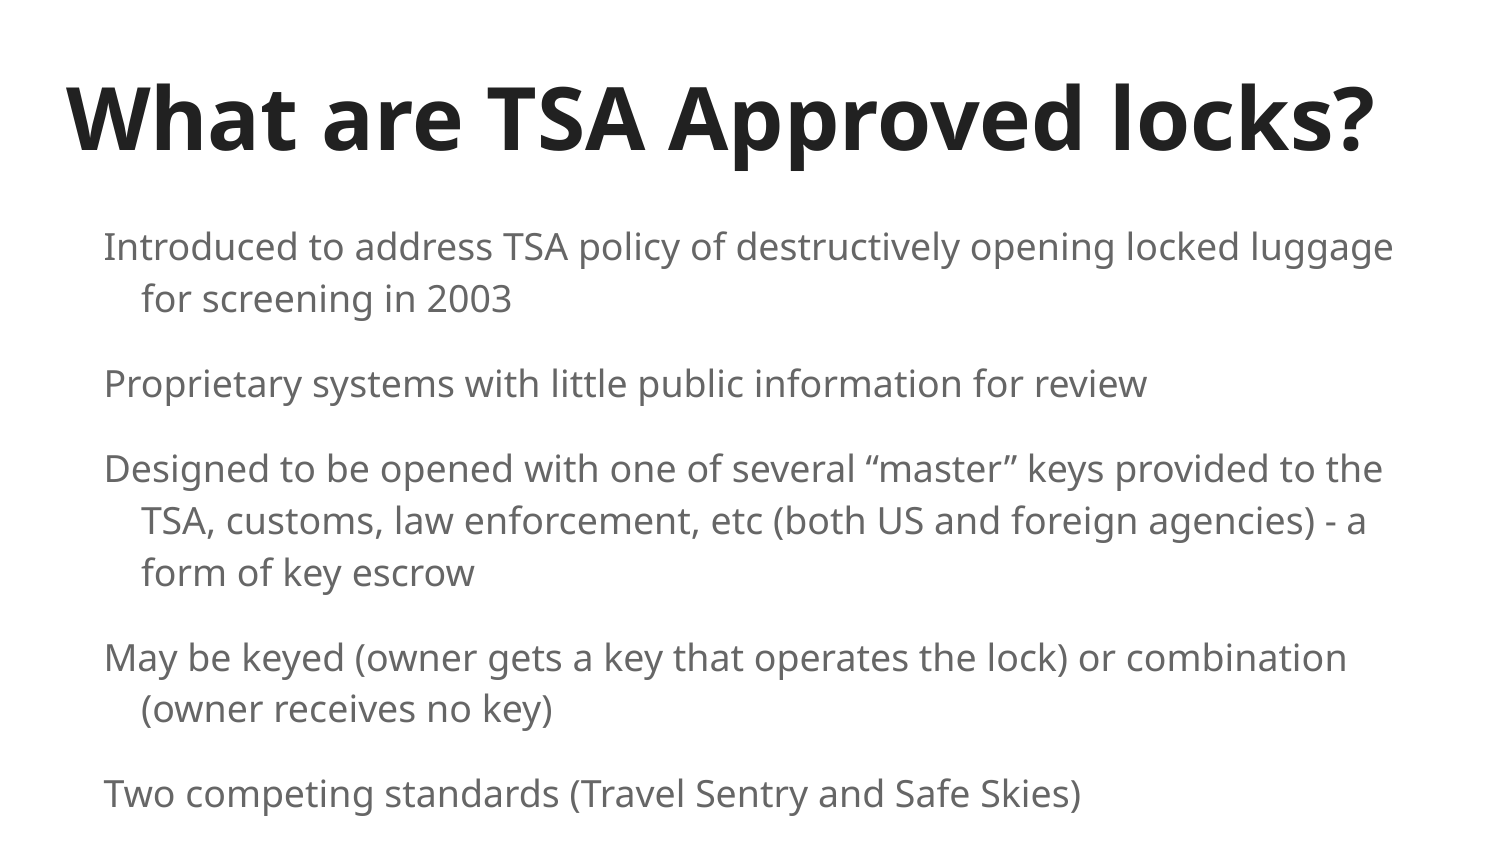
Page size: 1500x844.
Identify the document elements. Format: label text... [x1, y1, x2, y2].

list Introduced to address TSA policy of destructively opening locked luggage for screening in 2003 Proprietary systems with little public information for review Designed to be opened with one of several “master” keys provided to the TSA, customs, law enforcement, etc (both US and foreign agencies) - a form of key escrow May be keyed (owner gets a key that operates the lock) or combination (owner receives no key) Two competing standards (Travel Sentry and Safe Skies) [51, 201, 1449, 750]
title What are TSA Approved locks? [51, 48, 1449, 180]
